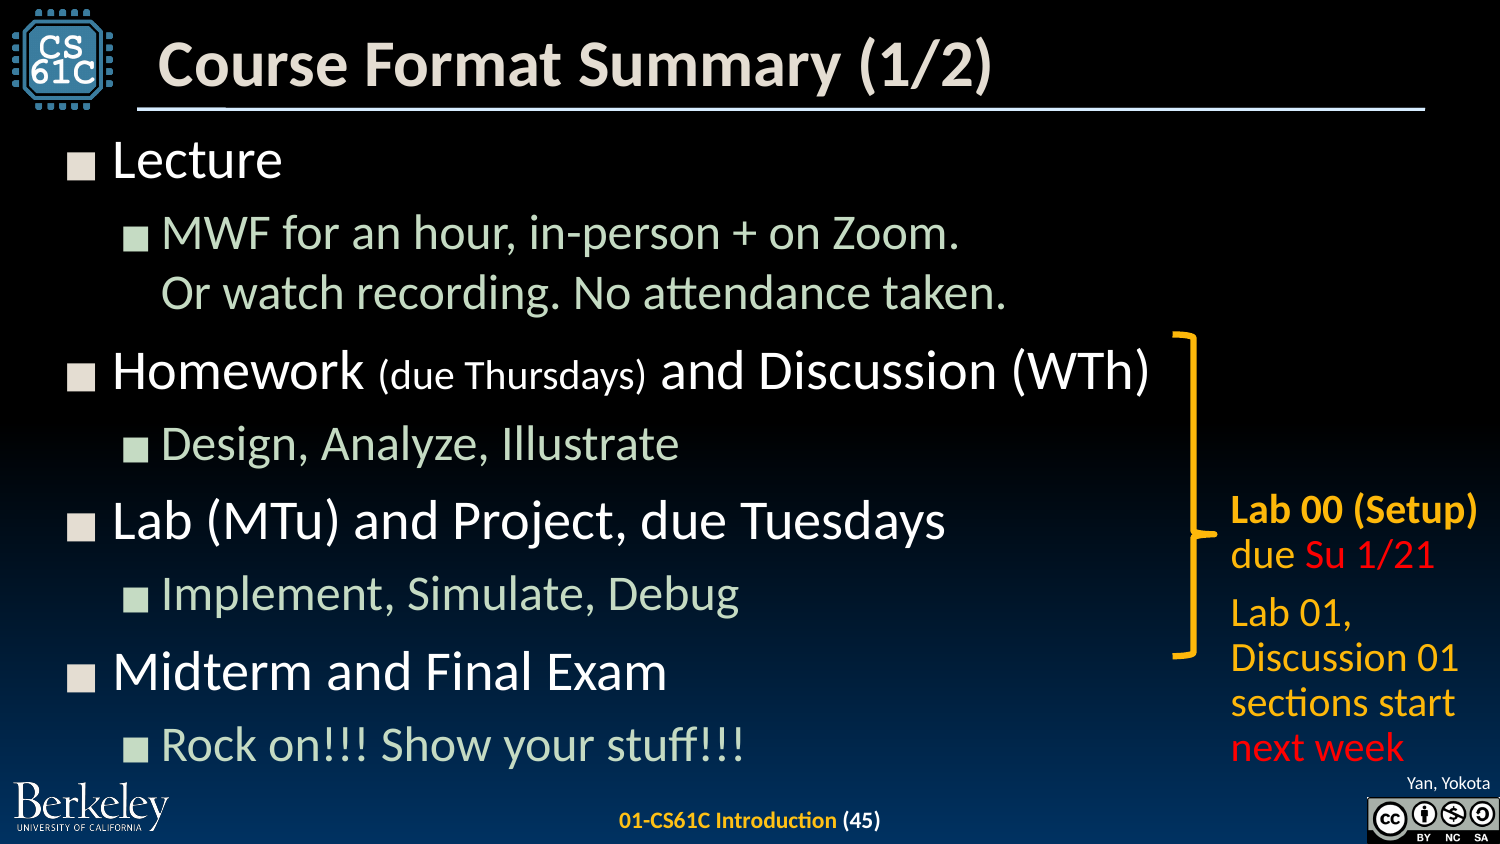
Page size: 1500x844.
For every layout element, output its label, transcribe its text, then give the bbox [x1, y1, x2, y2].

text_box [1172, 334, 1214, 657]
title Course Format Summary (1/2) [137, 9, 1430, 104]
picture [1367, 797, 1500, 844]
text_box Lab 00 (Setup) due Su 1/21 Lab 01, Discussion 01 sections start next week [1214, 480, 1500, 778]
picture [12, 9, 113, 110]
list Lecture MWF for an hour, in-person + on Zoom. Or watch recording. No attendance taken. Homework (due Thursdays) and Discussion (WTh) Design, Analyze, Illustrate Lab (MTu) and Project, due Tuesdays Implement, Simulate, Debug Midterm and Final Exam Rock on!!! Show your stuff!!! [31, 111, 1430, 772]
picture [13, 782, 169, 831]
